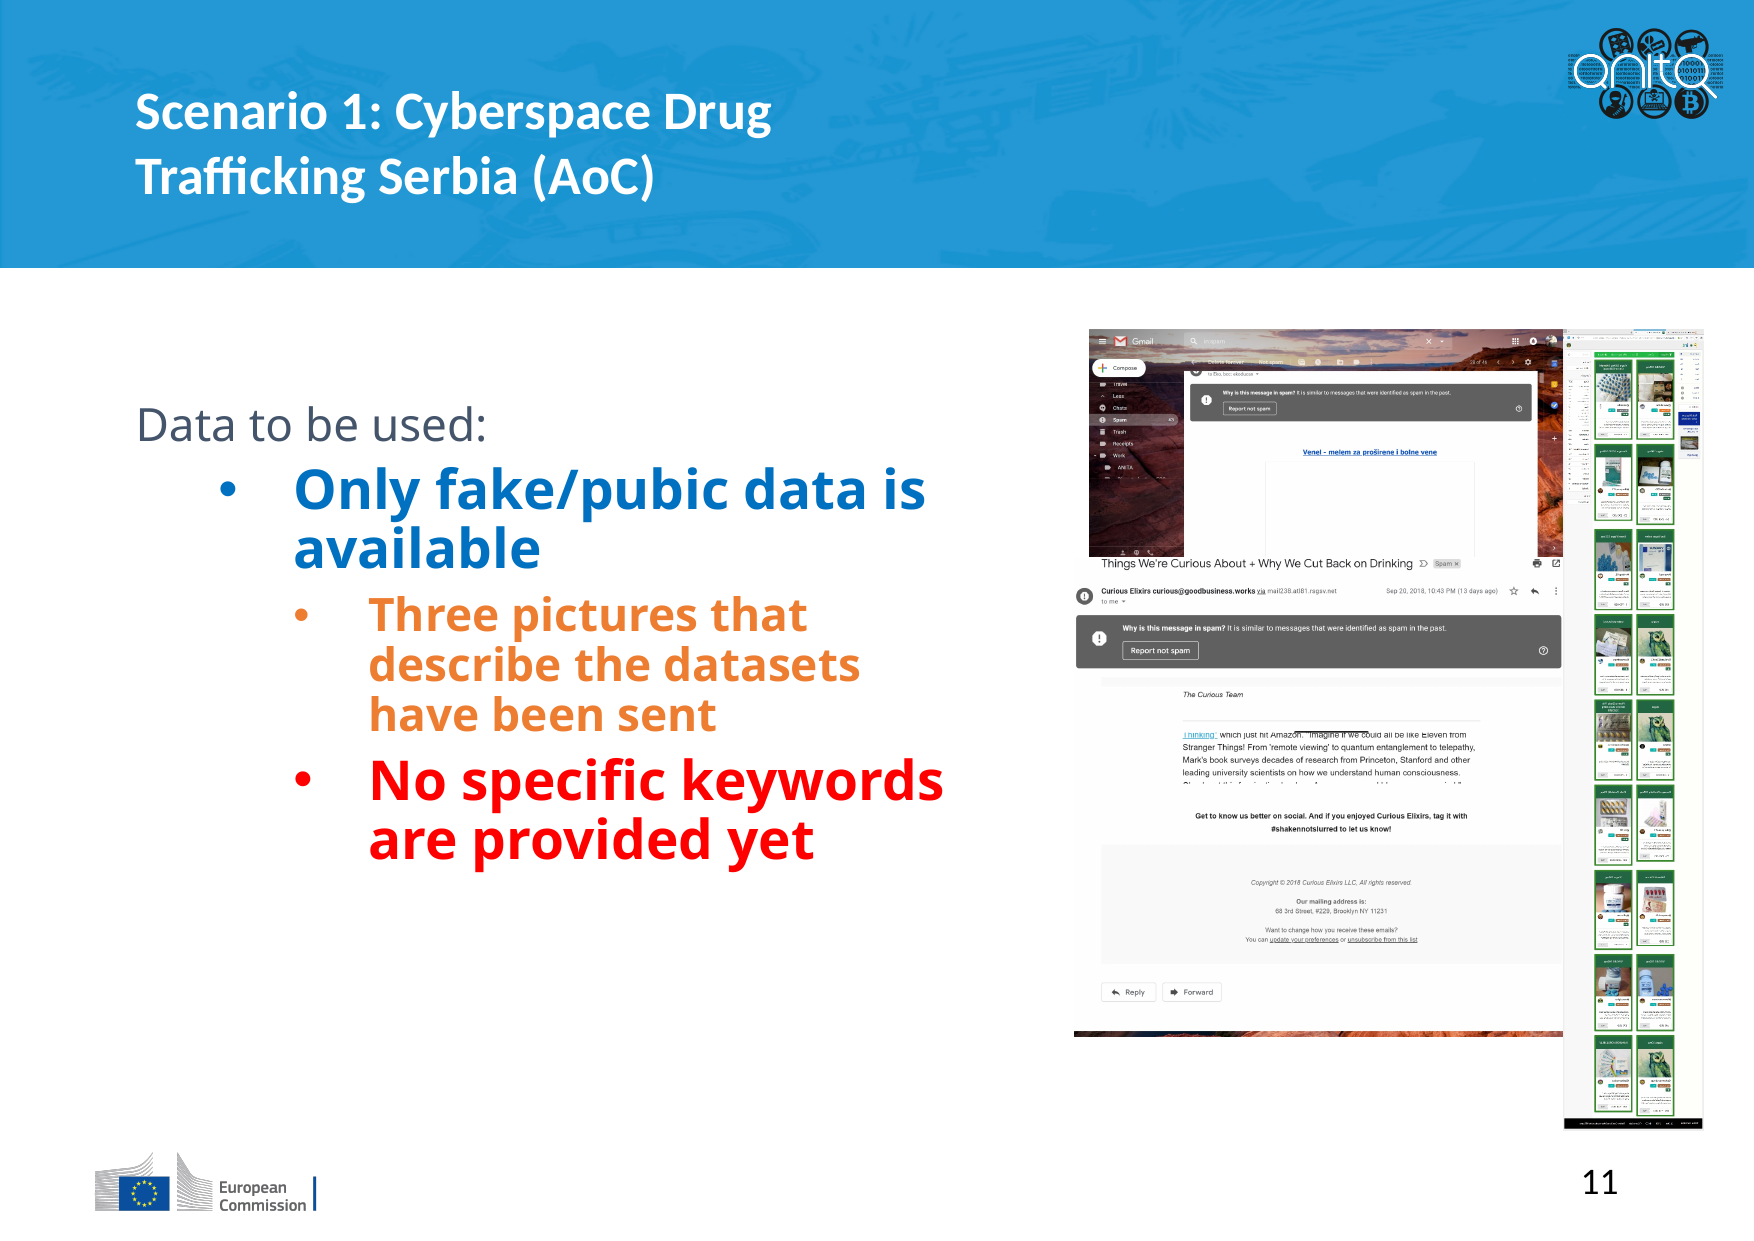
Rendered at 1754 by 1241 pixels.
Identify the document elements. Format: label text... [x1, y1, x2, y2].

list Data to be used: Only fake/pubic data is available Three pictures that describe the datasets have been sent No specific keywords are provided yet [120, 388, 974, 1117]
list Scenario 1: Cyberspace Drug Trafficking Serbia (AoC) [120, 68, 869, 244]
picture [1074, 329, 1704, 1131]
picture [0, 0, 1754, 268]
slide_number 11 [1238, 1149, 1634, 1216]
picture [87, 1145, 323, 1216]
